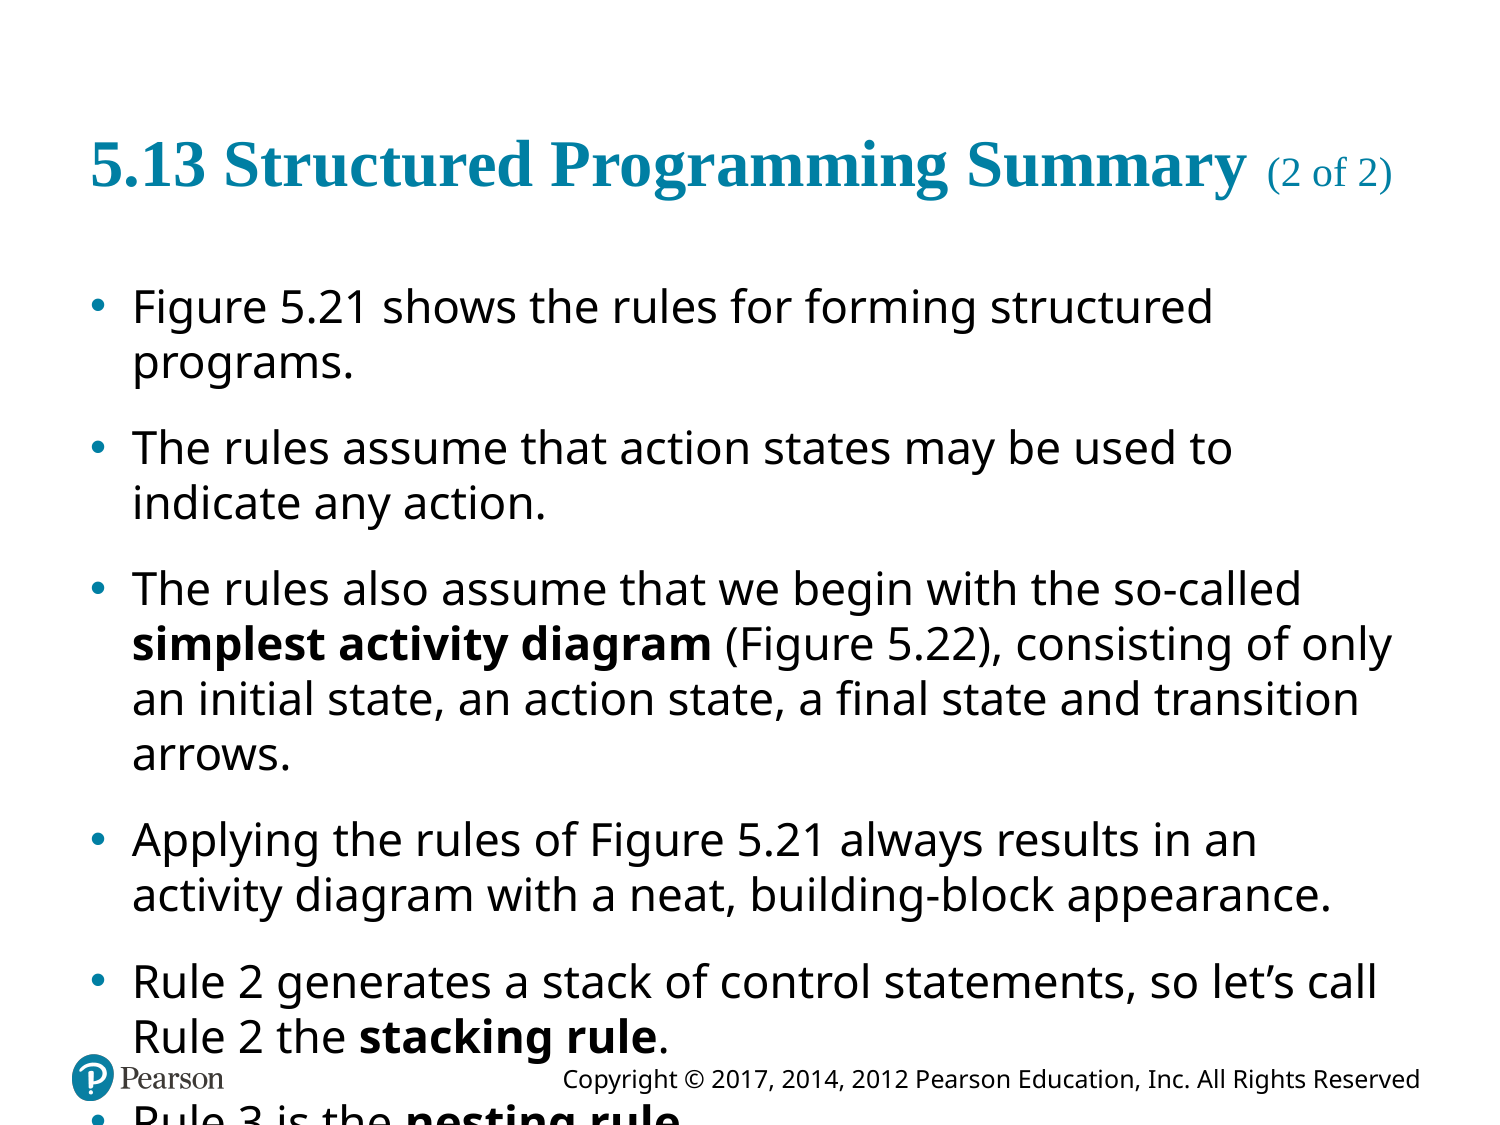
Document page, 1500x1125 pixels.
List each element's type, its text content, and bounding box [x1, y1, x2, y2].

list Figure 5.21 shows the rules for forming structured programs. The rules assume that action states may be used to indicate any action. The rules also assume that we begin with the so-called simplest activity diagram (Figure 5.22), consisting of only an initial state, an action state, a final state and transition arrows. Applying the rules of Figure 5.21 always results in an activity diagram with a neat, building-block appearance. Rule 2 generates a stack of control statements, so let’s call Rule 2 the stacking rule. Rule 3 is the nesting rule. [75, 262, 1425, 1046]
title 5.13 Structured Programming Summary (2 of 2) [75, 35, 1425, 216]
picture [80, 1063, 106, 1088]
picture [72, 1054, 88, 1070]
picture [72, 1087, 83, 1101]
picture [98, 1054, 224, 1101]
